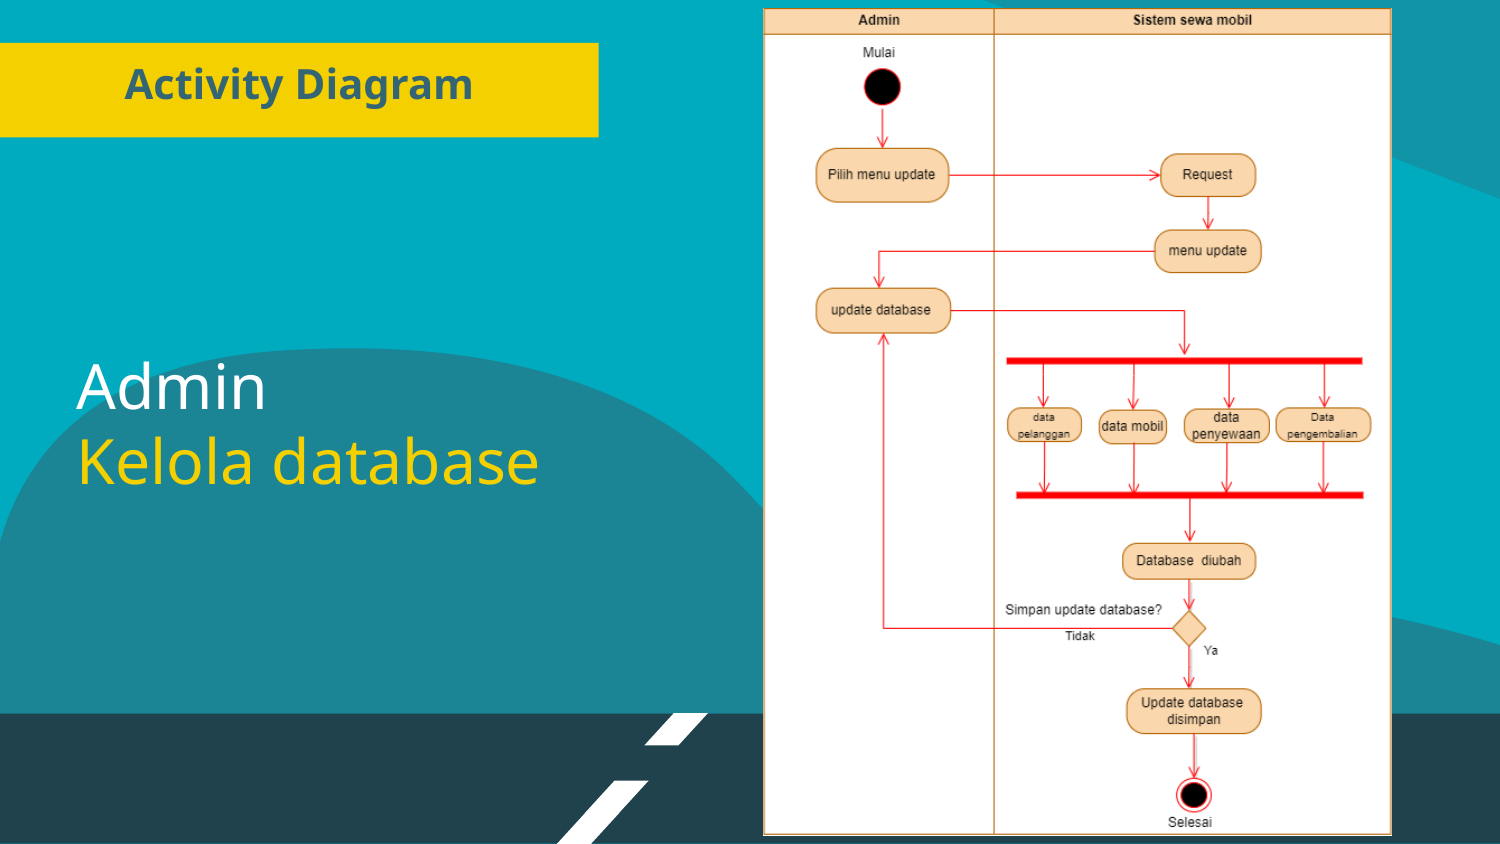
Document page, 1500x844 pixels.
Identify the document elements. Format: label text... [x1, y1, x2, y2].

text_box Activity Diagram [0, 42, 599, 138]
picture [763, 8, 1392, 836]
title Admin Kelola database [61, 291, 753, 553]
